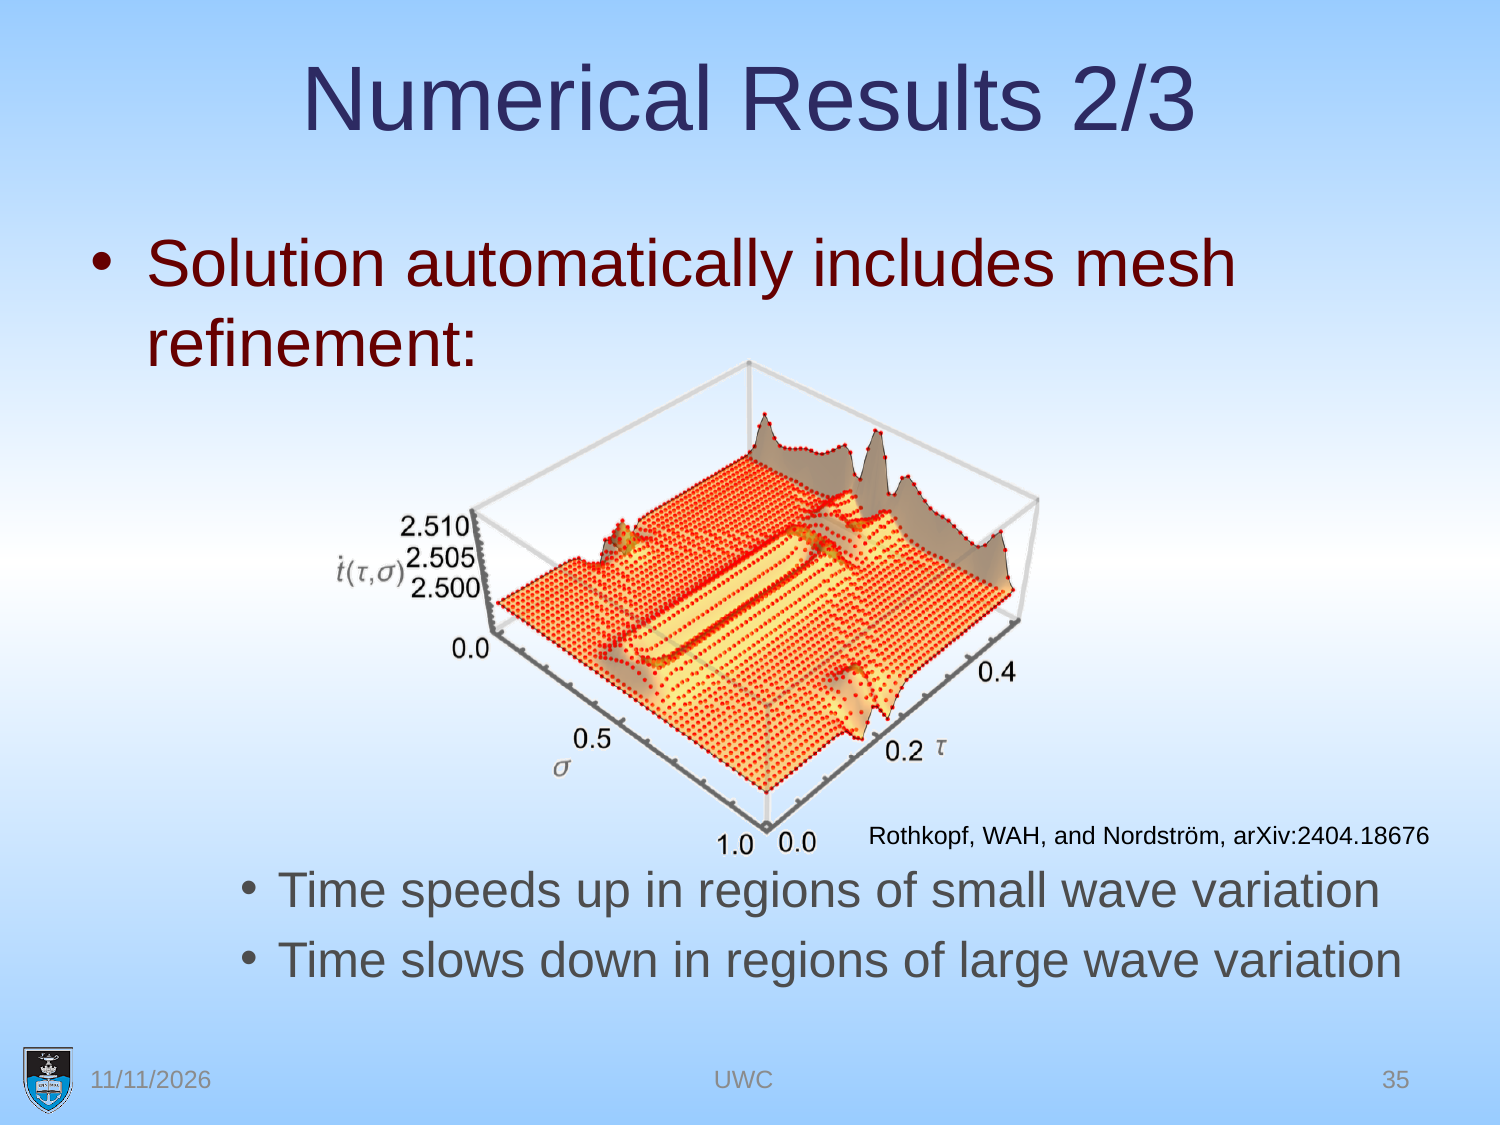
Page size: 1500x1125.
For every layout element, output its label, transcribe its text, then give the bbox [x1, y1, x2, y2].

text_box Rothkopf, WAH, and Nordström, arXiv:2404.18676 [1066, 812, 1447, 858]
title Numerical Results 2/3 [0, 0, 1500, 188]
footer UWC [487, 1048, 1000, 1109]
slide_number 35 [1074, 1048, 1425, 1109]
picture [299, 337, 1063, 898]
list Solution automatically includes mesh refinement: Time speeds up in regions of small wave variation Time slows down in regions of large wave variation [75, 212, 1425, 1125]
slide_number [75, 1048, 425, 1109]
picture [23, 1047, 73, 1114]
